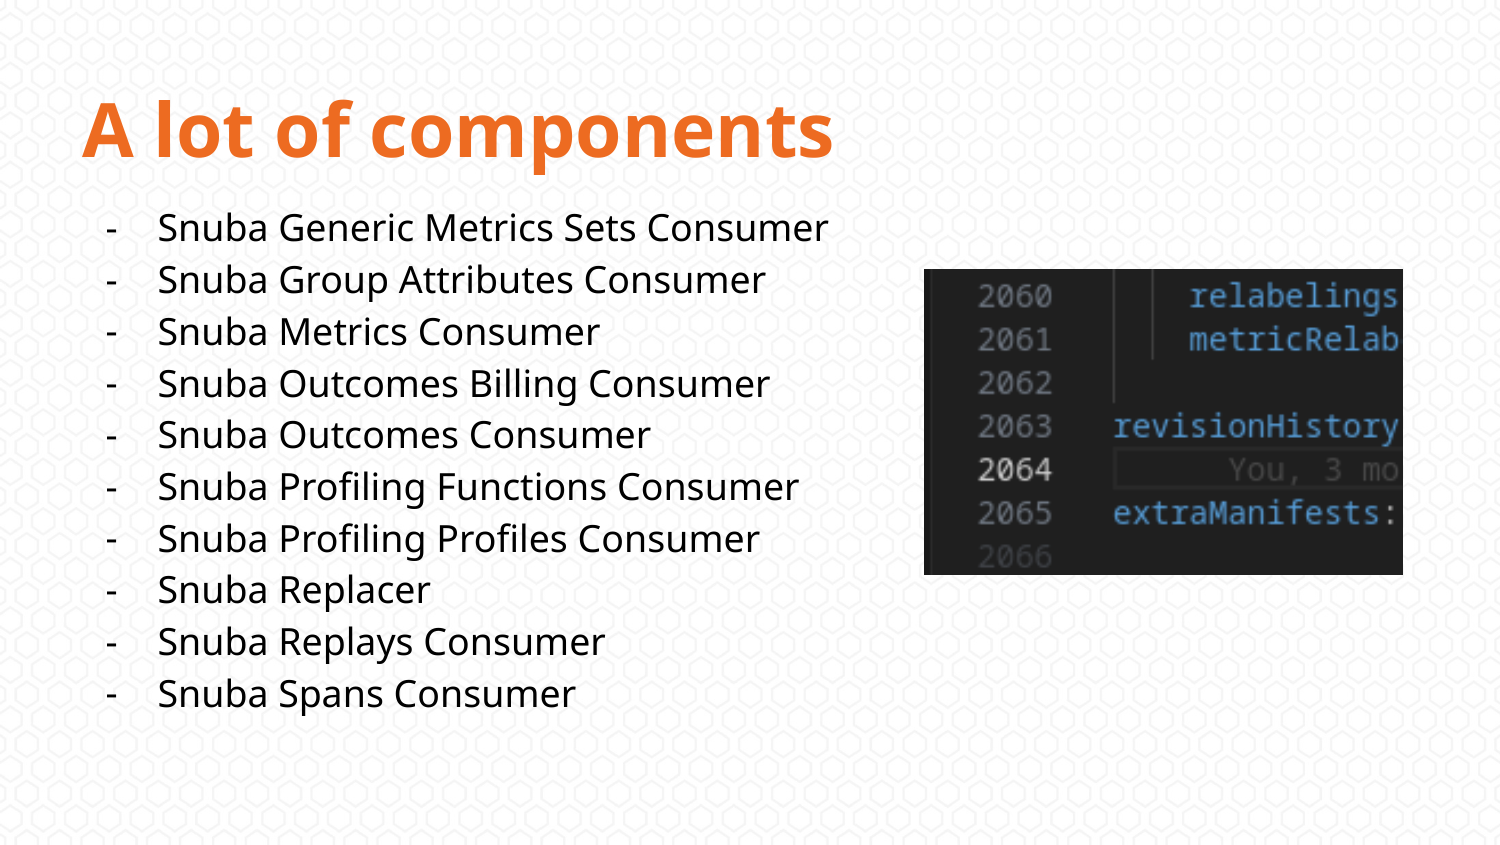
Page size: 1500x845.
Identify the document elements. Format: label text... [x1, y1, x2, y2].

picture [0, 0, 1500, 845]
list Snuba Generic Metrics Sets Consumer Snuba Group Attributes Consumer Snuba Metrics Consumer Snuba Outcomes Billing Consumer Snuba Outcomes Consumer Snuba Profiling Functions Consumer Snuba Profiling Profiles Consumer Snuba Replacer Snuba Replays Consumer Snuba Spans Consumer [82, 197, 866, 724]
text_box A lot of components [82, 82, 1391, 173]
